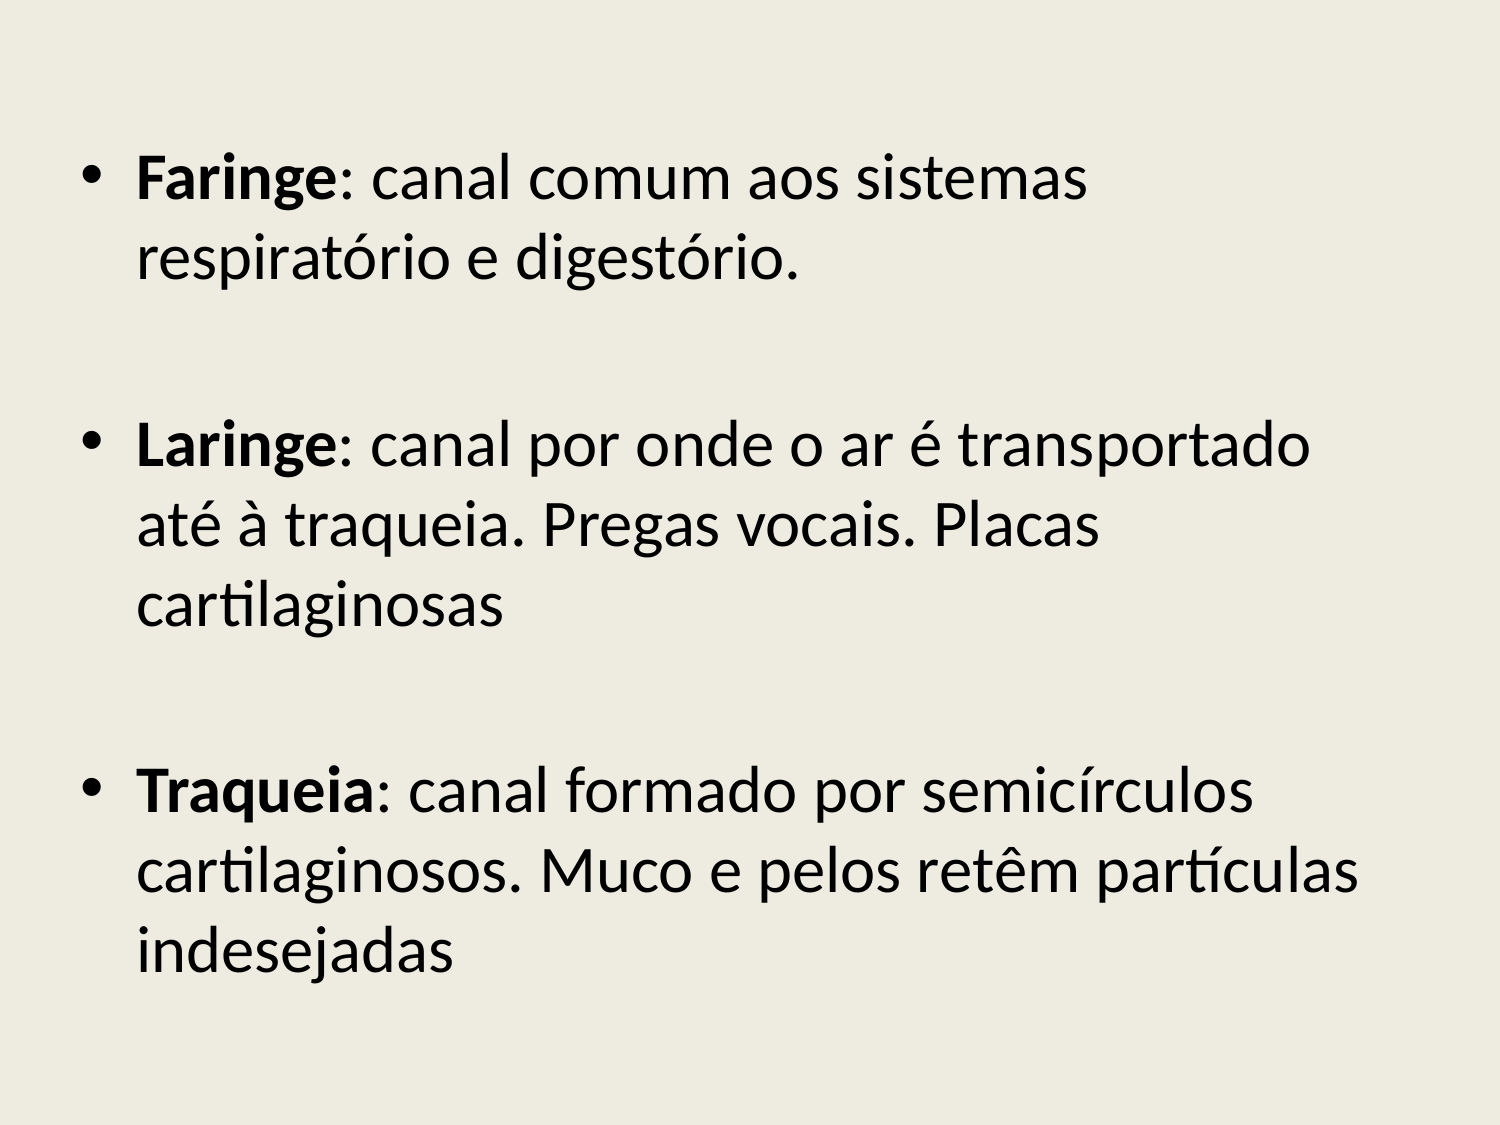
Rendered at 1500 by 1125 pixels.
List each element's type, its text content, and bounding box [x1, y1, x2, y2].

list Faringe: canal comum aos sistemas respiratório e digestório. Laringe: canal por onde o ar é transportado até à traqueia. Pregas vocais. Placas cartilaginosas Traqueia: canal formado por semicírculos cartilaginosos. Muco e pelos retêm partículas indesejadas [64, 125, 1415, 1125]
